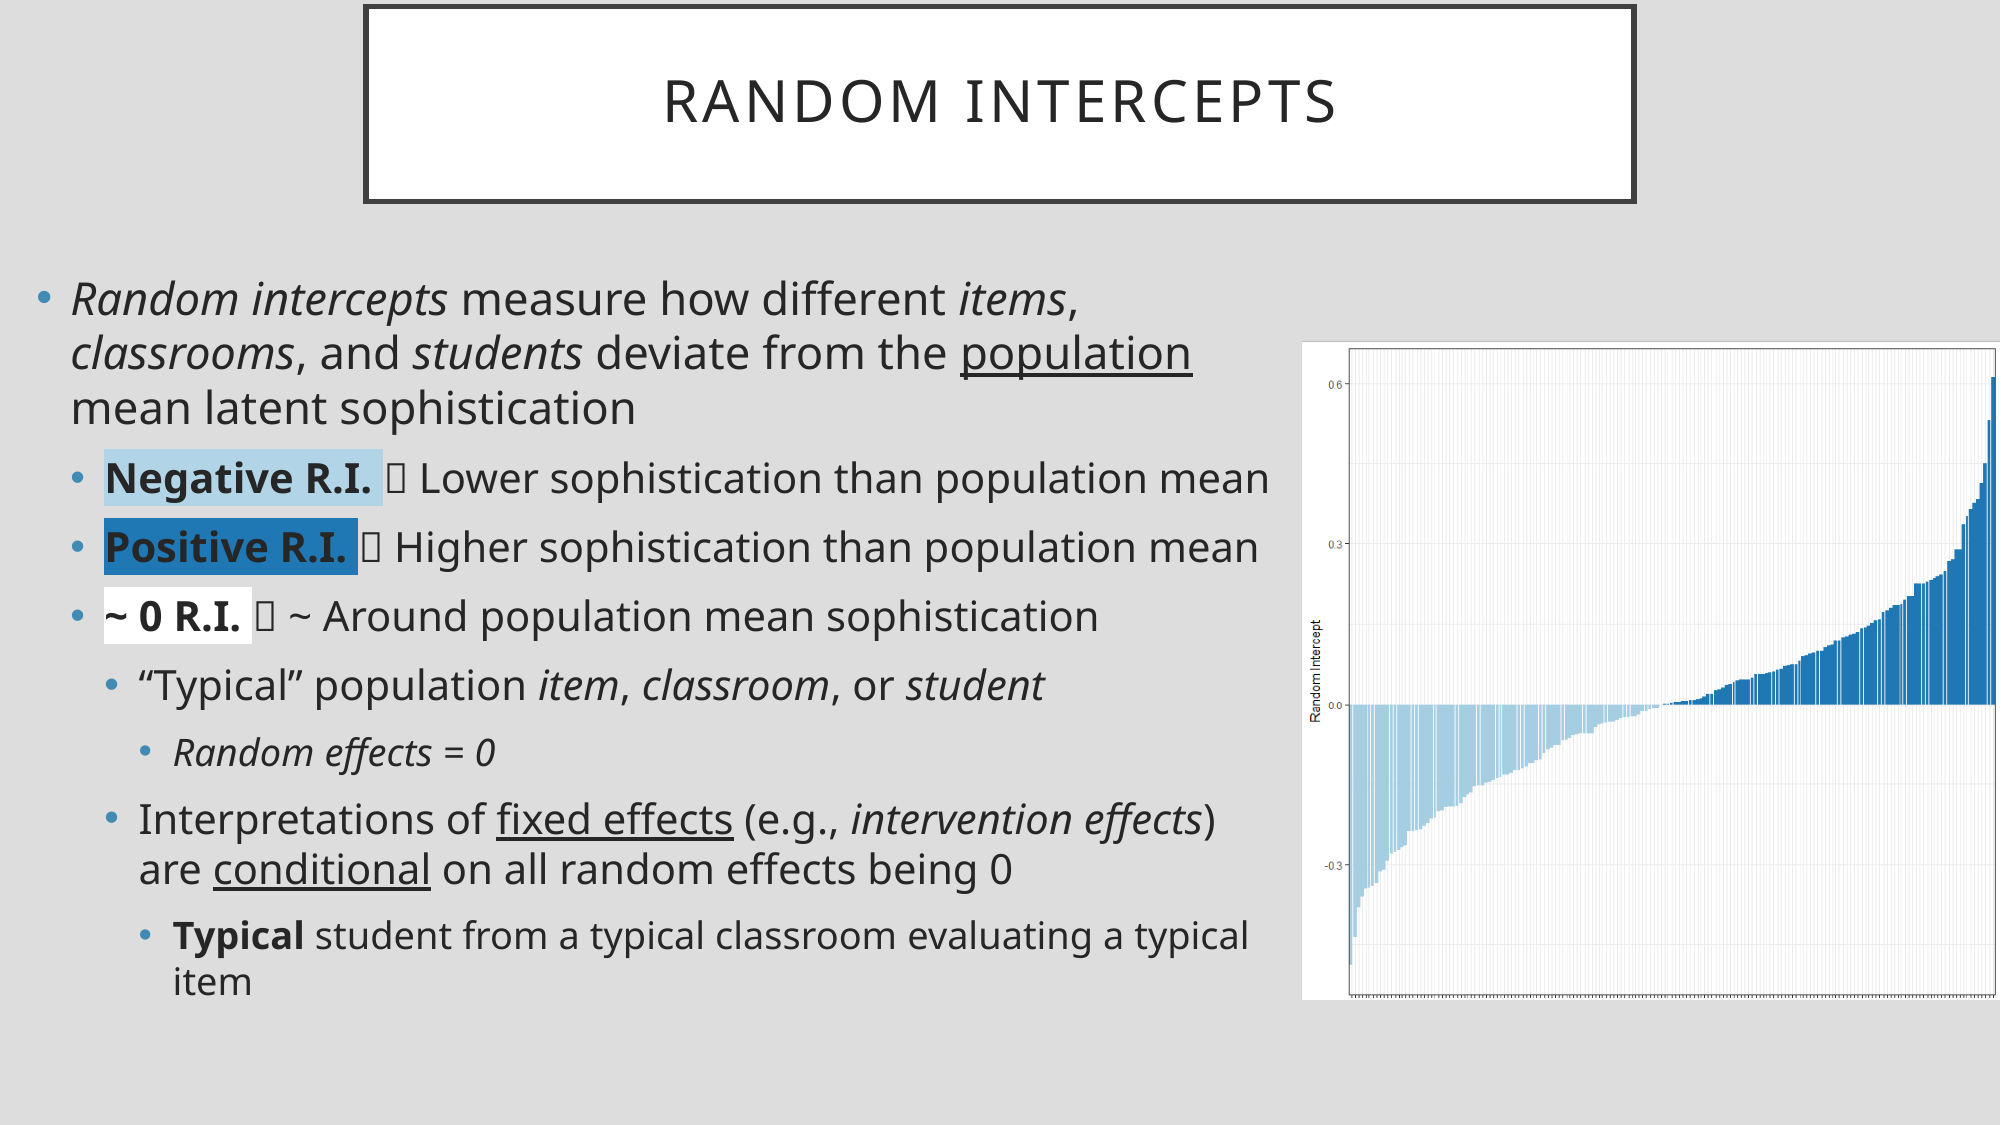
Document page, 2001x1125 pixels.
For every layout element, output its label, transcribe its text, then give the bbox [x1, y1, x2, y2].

title Random Intercepts [363, 4, 1637, 204]
list Random intercepts measure how different items, classrooms, and students deviate from the population mean latent sophistication Negative R.I.  Lower sophistication than population mean Positive R.I.  Higher sophistication than population mean ~ 0 R.I.  ~ Around population mean sophistication “Typical” population item, classroom, or student Random effects = 0 Interpretations of fixed effects (e.g., intervention effects) are conditional on all random effects being 0 Typical student from a typical classroom evaluating a typical item [21, 262, 1302, 1092]
picture [1301, 341, 2000, 1000]
